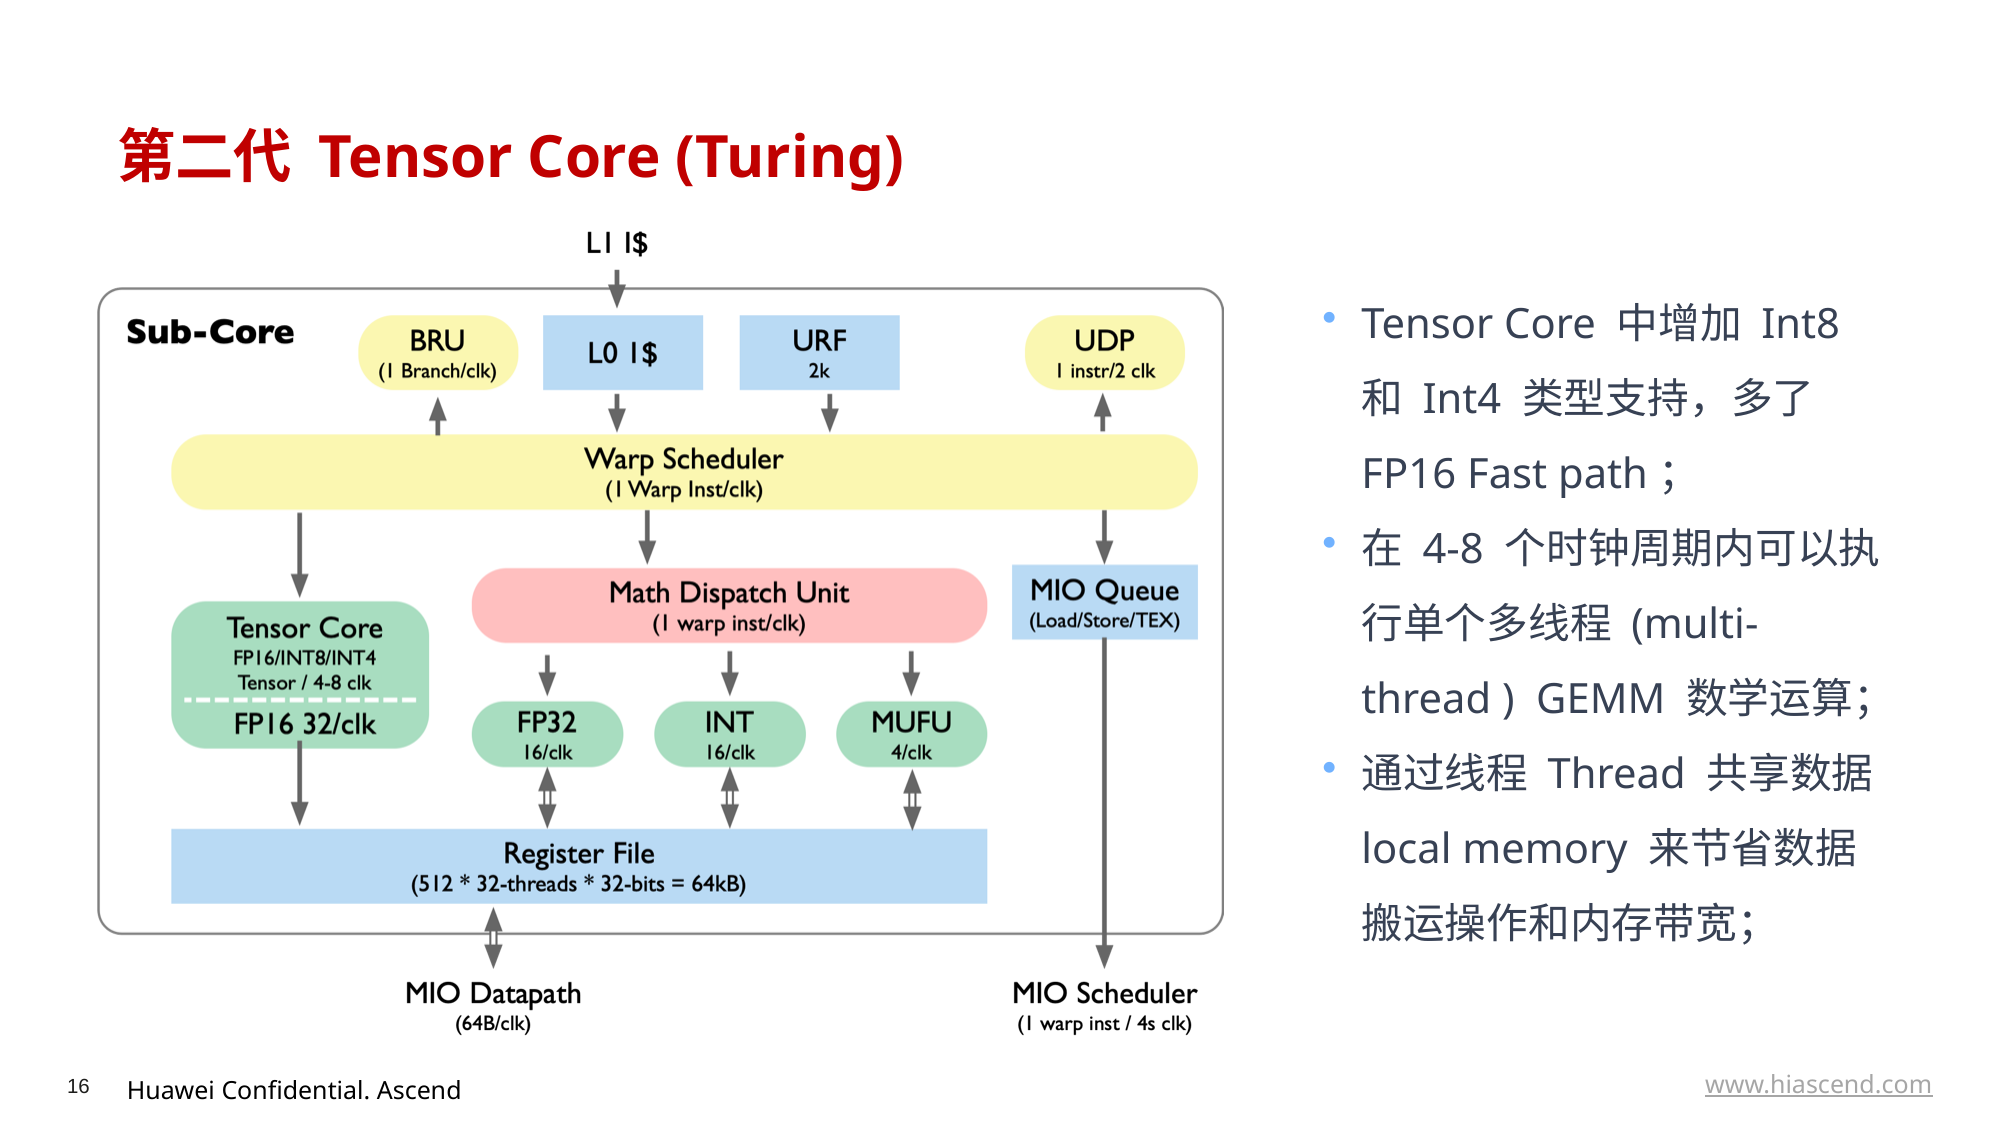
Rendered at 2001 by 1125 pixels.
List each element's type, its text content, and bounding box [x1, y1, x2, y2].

list Tensor Core 中增加 Int8 和 Int4 类型支持，多了 FP16 Fast path； 在 4-8 个时钟周期内可以执行单个多线程 (multi-thread ) GEMM 数学运算； 通过线程 Thread 共享数据 local memory 来节省数据搬运操作和内存带宽； [1307, 231, 1901, 988]
title 第二代 Tensor Core (Turing) [102, 111, 1901, 209]
picture [96, 219, 1224, 1041]
